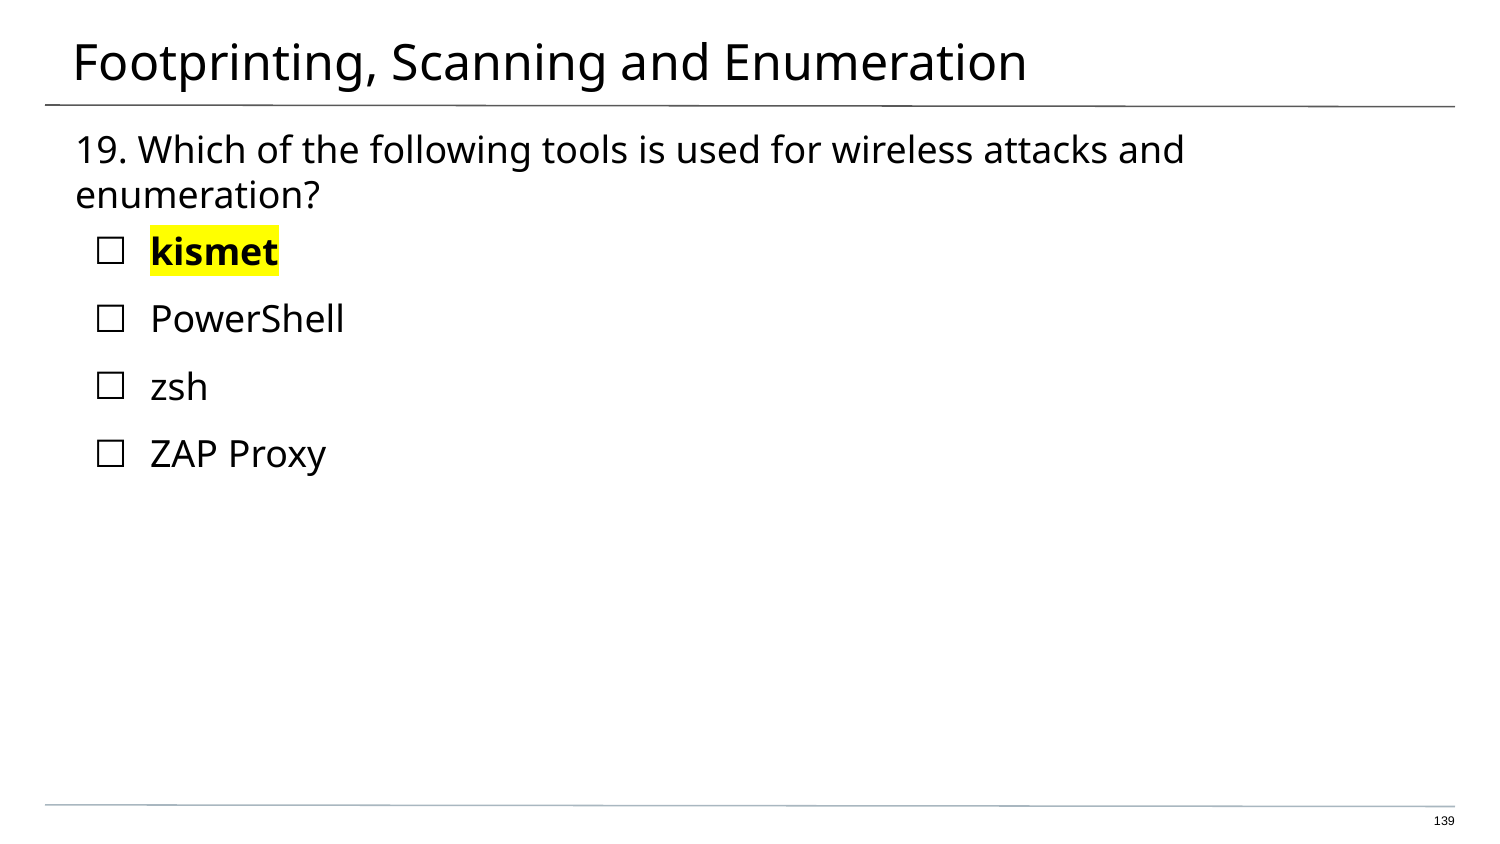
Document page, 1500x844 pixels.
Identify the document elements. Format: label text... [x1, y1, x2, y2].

title Footprinting, Scanning and Enumeration [0, 0, 1500, 88]
list kismet PowerShell zsh ZAP Proxy [0, 205, 1500, 805]
subtitle 19. Which of the following tools is used for wireless attacks and enumeration? [0, 110, 1500, 171]
slide_number 139 [1412, 813, 1455, 831]
